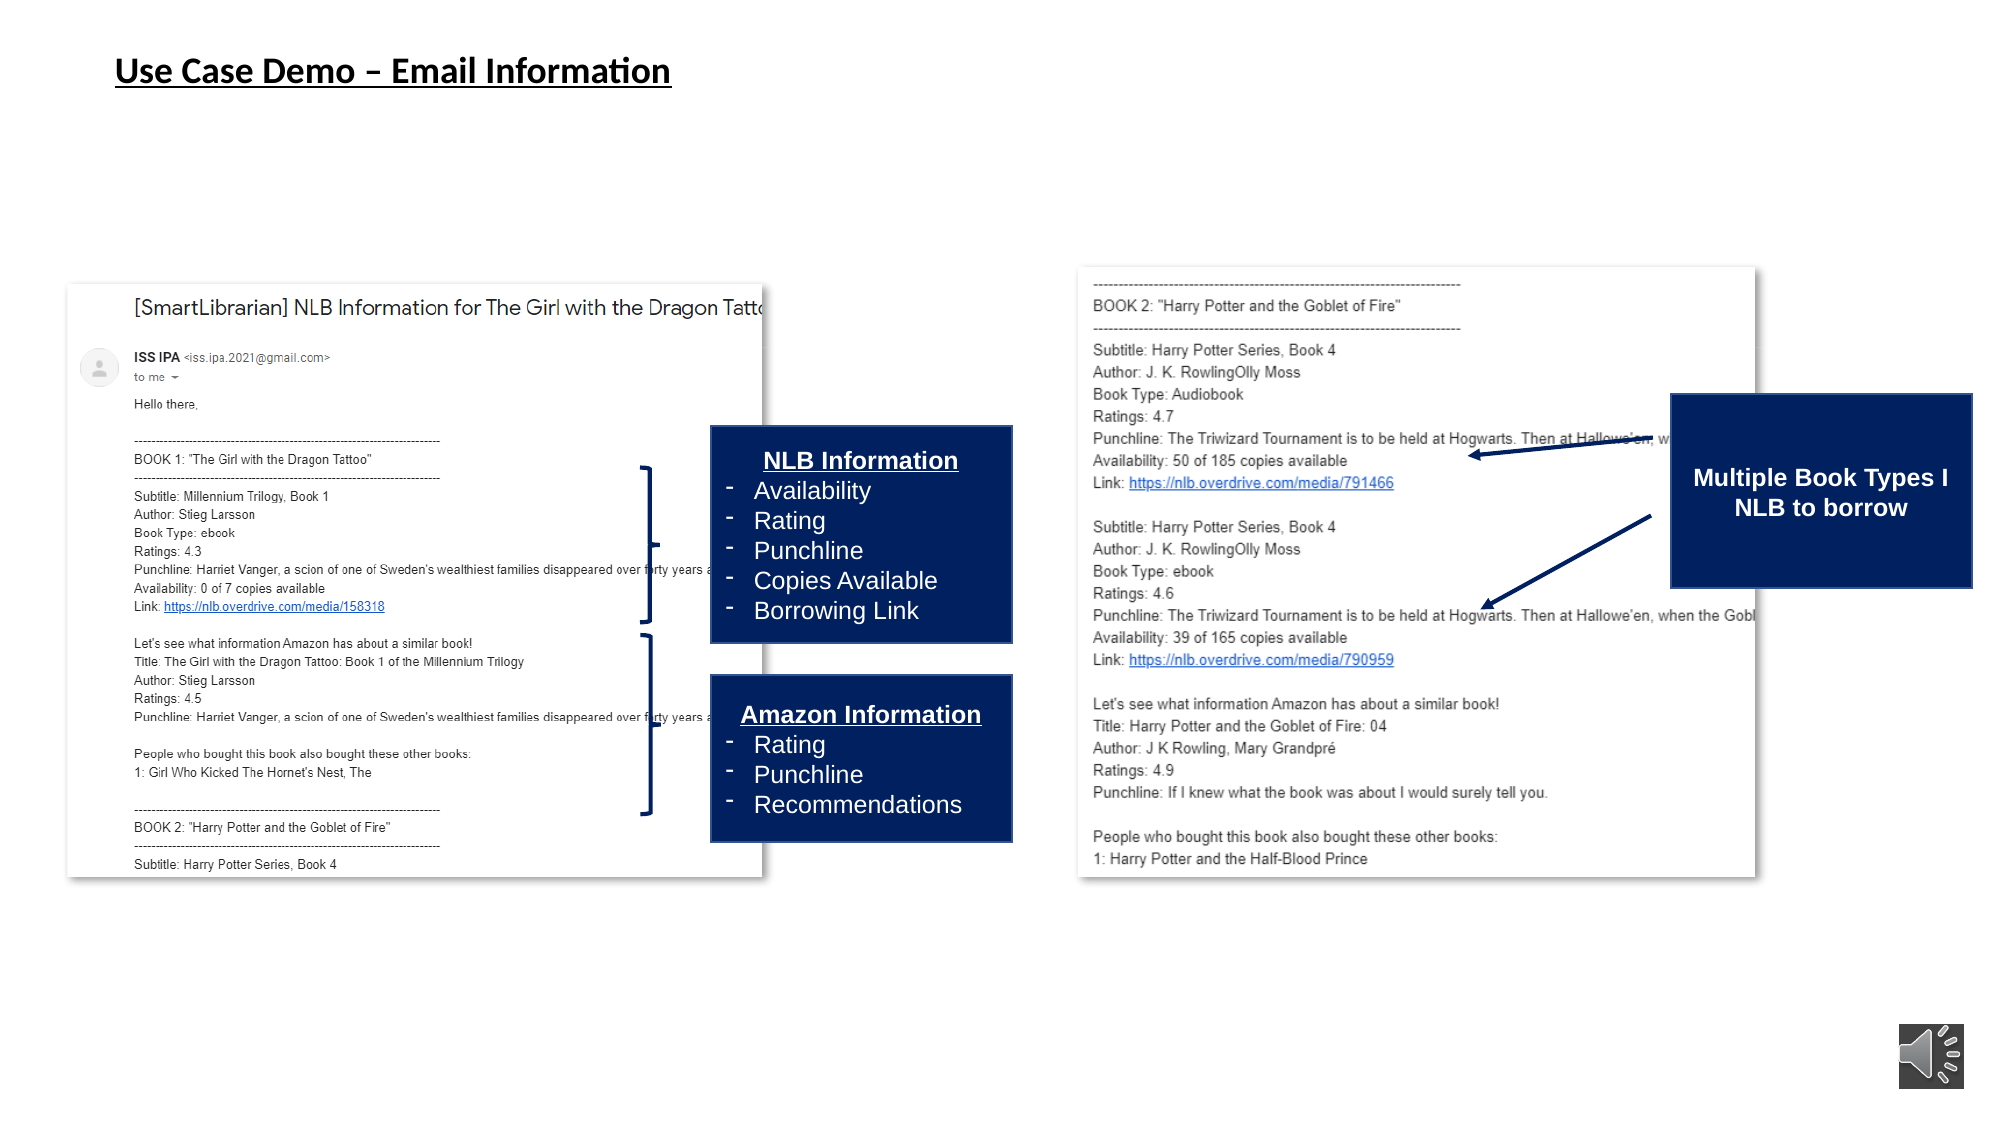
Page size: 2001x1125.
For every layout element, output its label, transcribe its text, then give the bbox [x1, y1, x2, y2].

text_box Use Case Demo – Email Information [100, 38, 687, 99]
picture [1897, 1022, 1965, 1090]
text_box NLB Information Availability Rating Punchline Copies Available Borrowing Link [762, 425, 1013, 644]
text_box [1467, 437, 1653, 456]
text_box Amazon Information Rating Punchline Recommendations [762, 674, 1013, 843]
text_box Multiple Book Types I NLB to borrow [1755, 393, 1973, 589]
picture [67, 284, 762, 877]
picture [1077, 267, 1755, 877]
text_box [1480, 515, 1652, 610]
